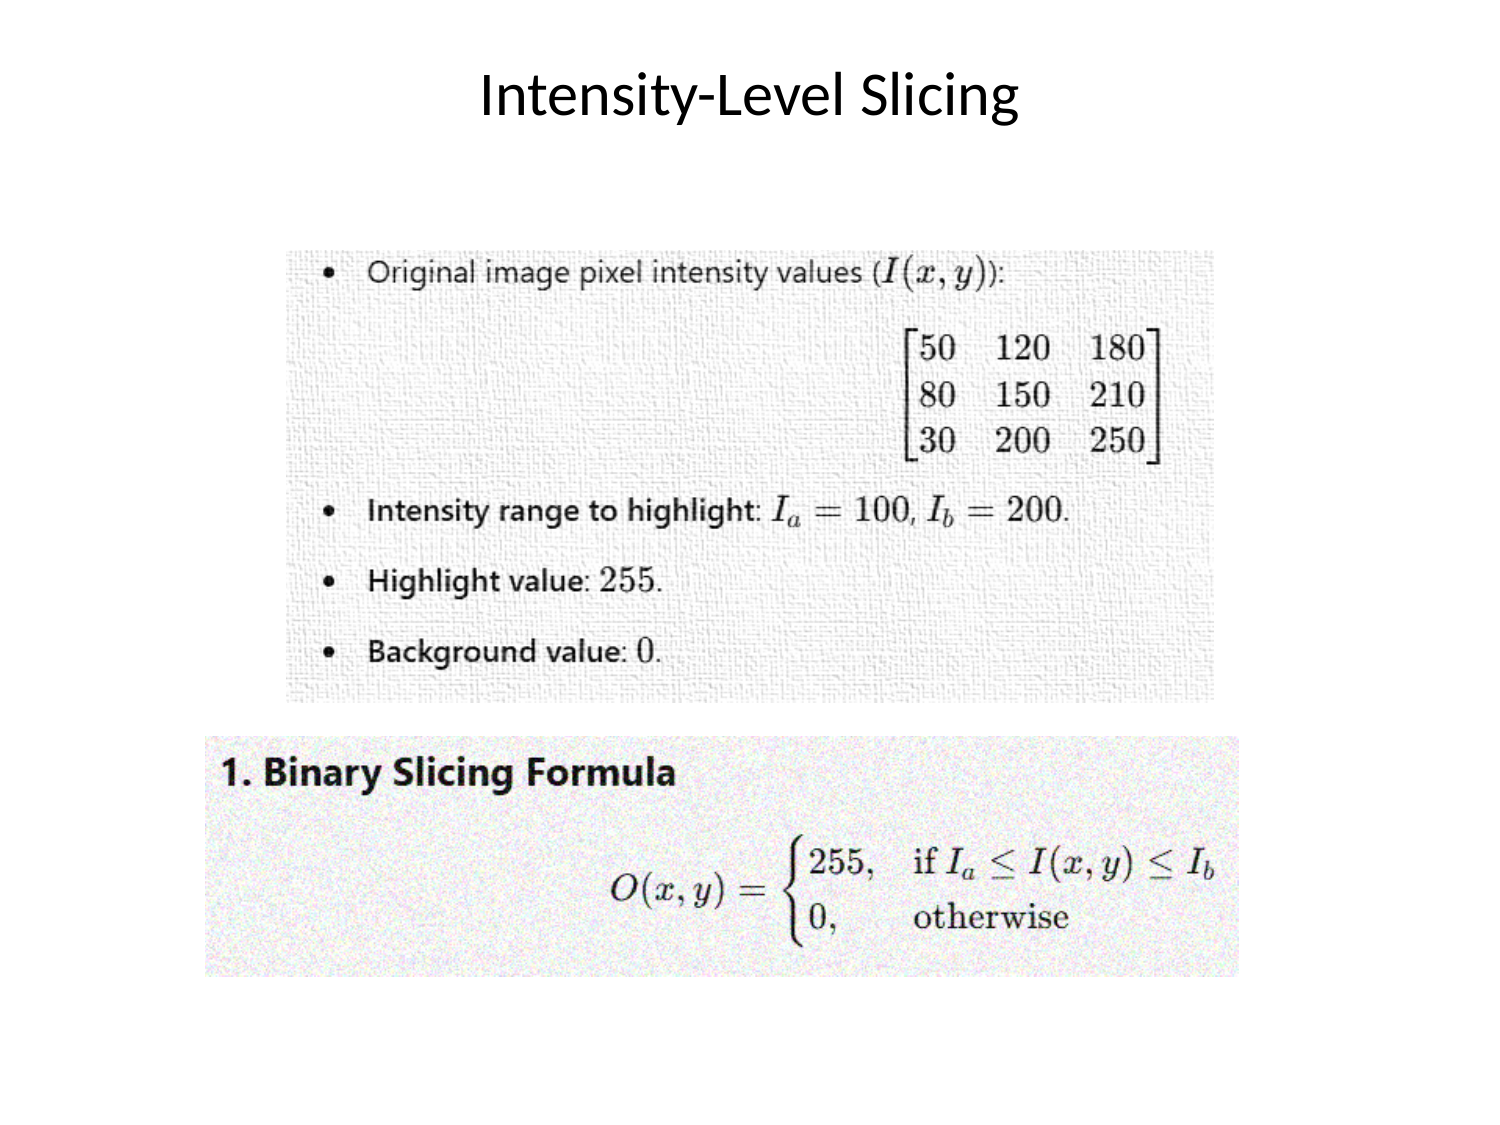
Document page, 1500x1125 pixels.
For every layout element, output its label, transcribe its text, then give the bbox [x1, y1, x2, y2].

picture [205, 736, 1239, 978]
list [286, 250, 1214, 703]
title Intensity-Level Slicing [75, 45, 1425, 136]
